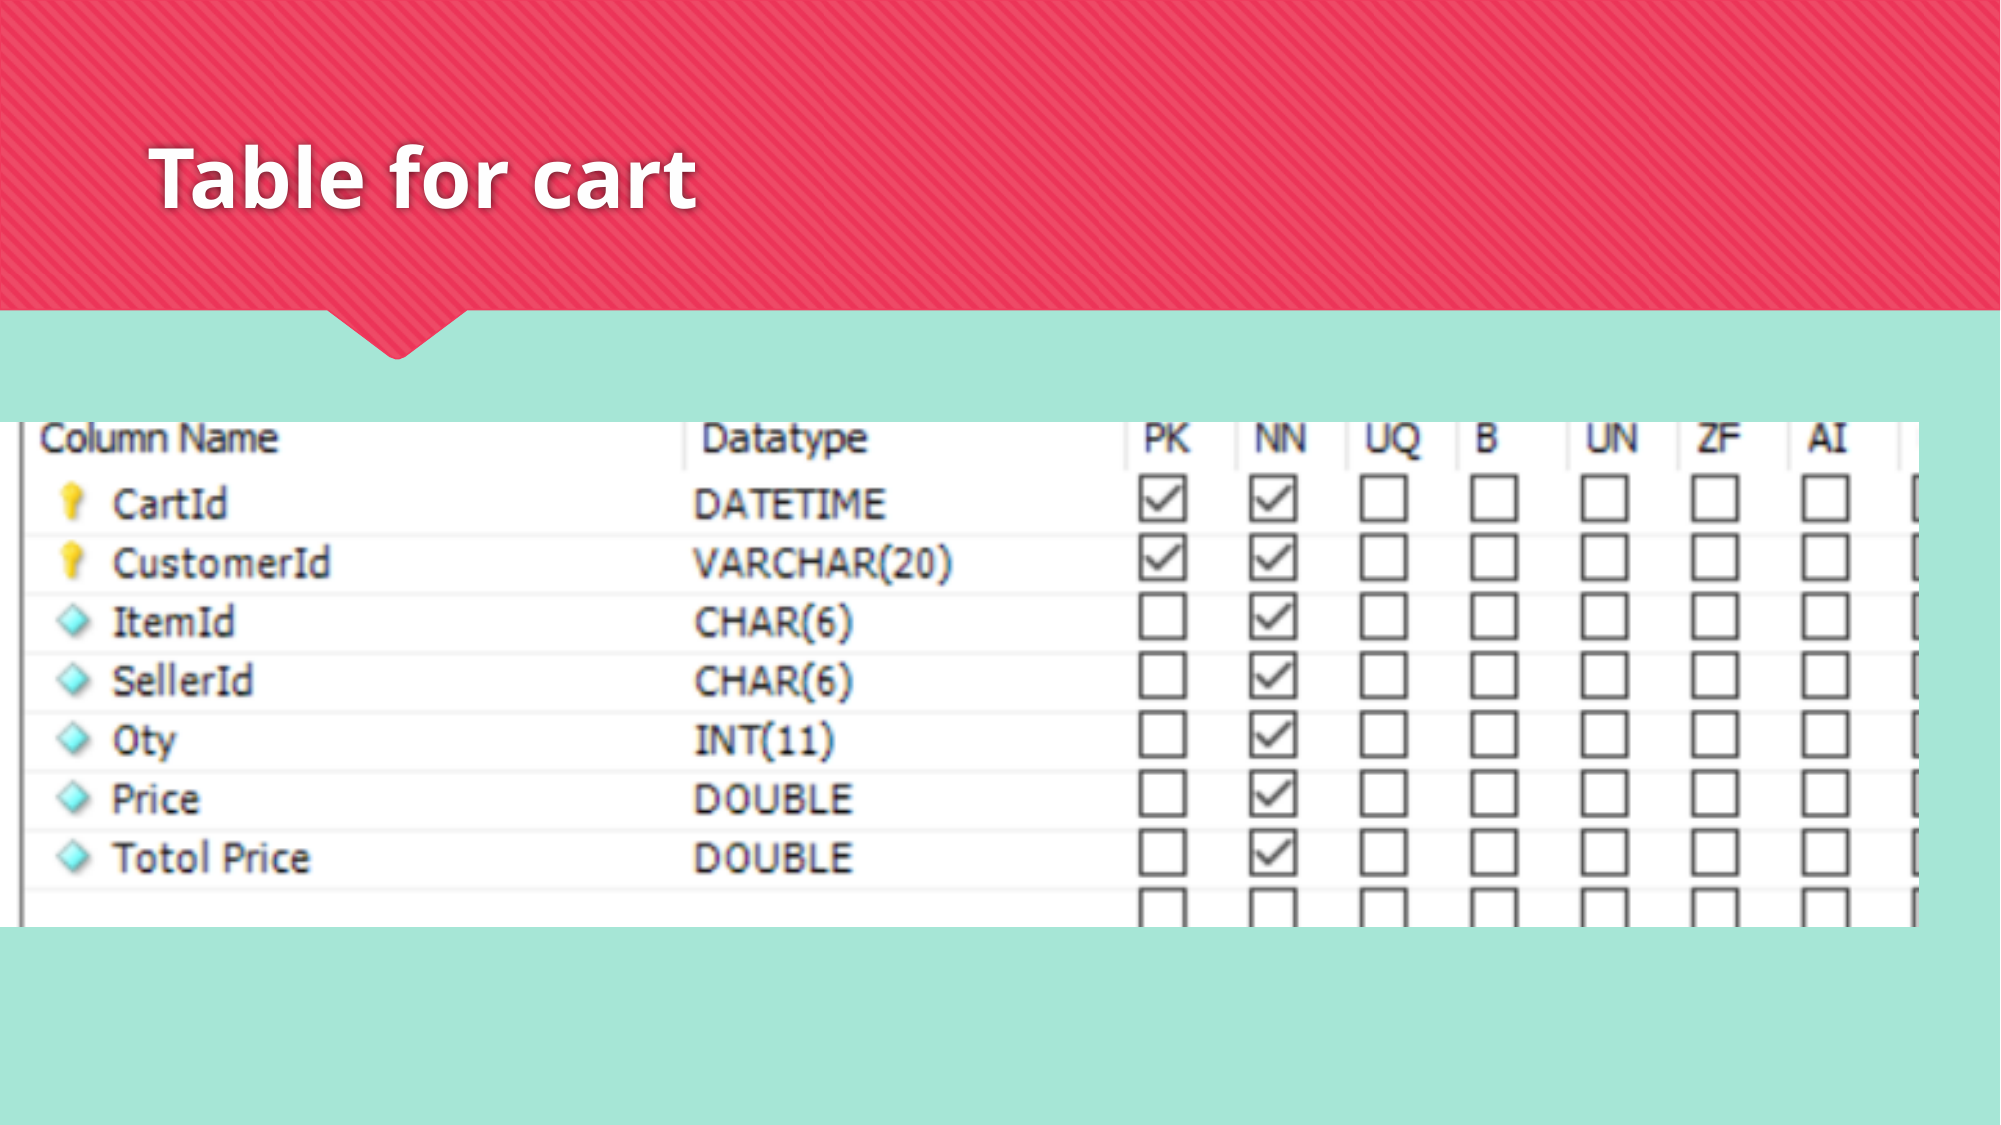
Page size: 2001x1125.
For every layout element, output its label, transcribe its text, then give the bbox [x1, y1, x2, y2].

picture [0, 422, 1919, 927]
title Table for cart [132, 73, 1868, 233]
